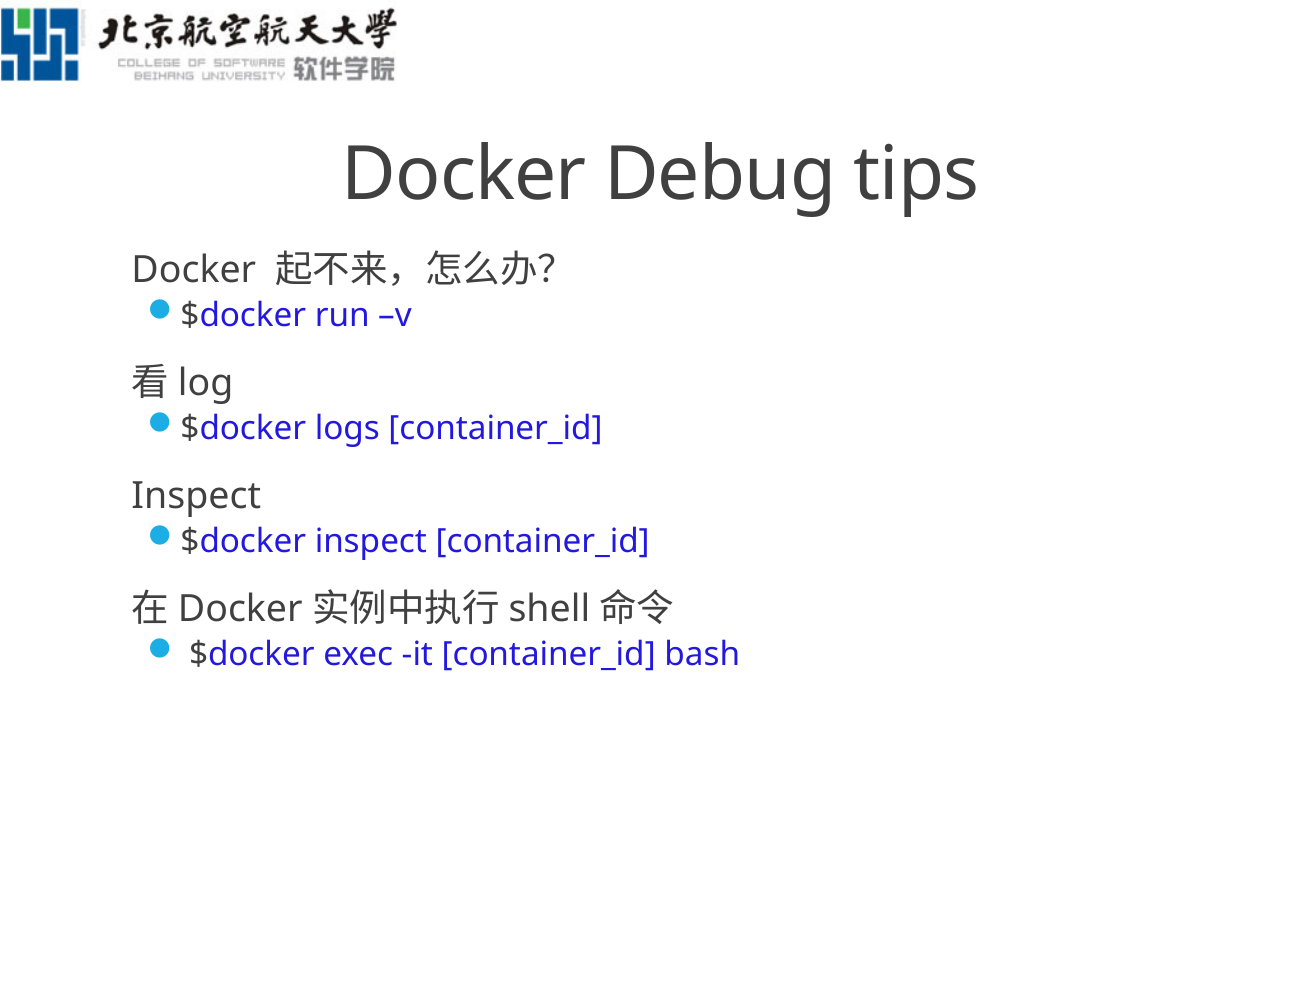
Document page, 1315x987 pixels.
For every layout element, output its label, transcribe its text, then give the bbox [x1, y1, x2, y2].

picture [0, 0, 398, 82]
title Docker Debug tips [118, 103, 1204, 222]
list Docker 起不来，怎么办？ $docker run –v 看log $docker logs [container_id] Inspect $docker inspect [container_id] 在Docker实例中执行shell命令 $docker exec -it [container_id] bash [118, 243, 1204, 919]
